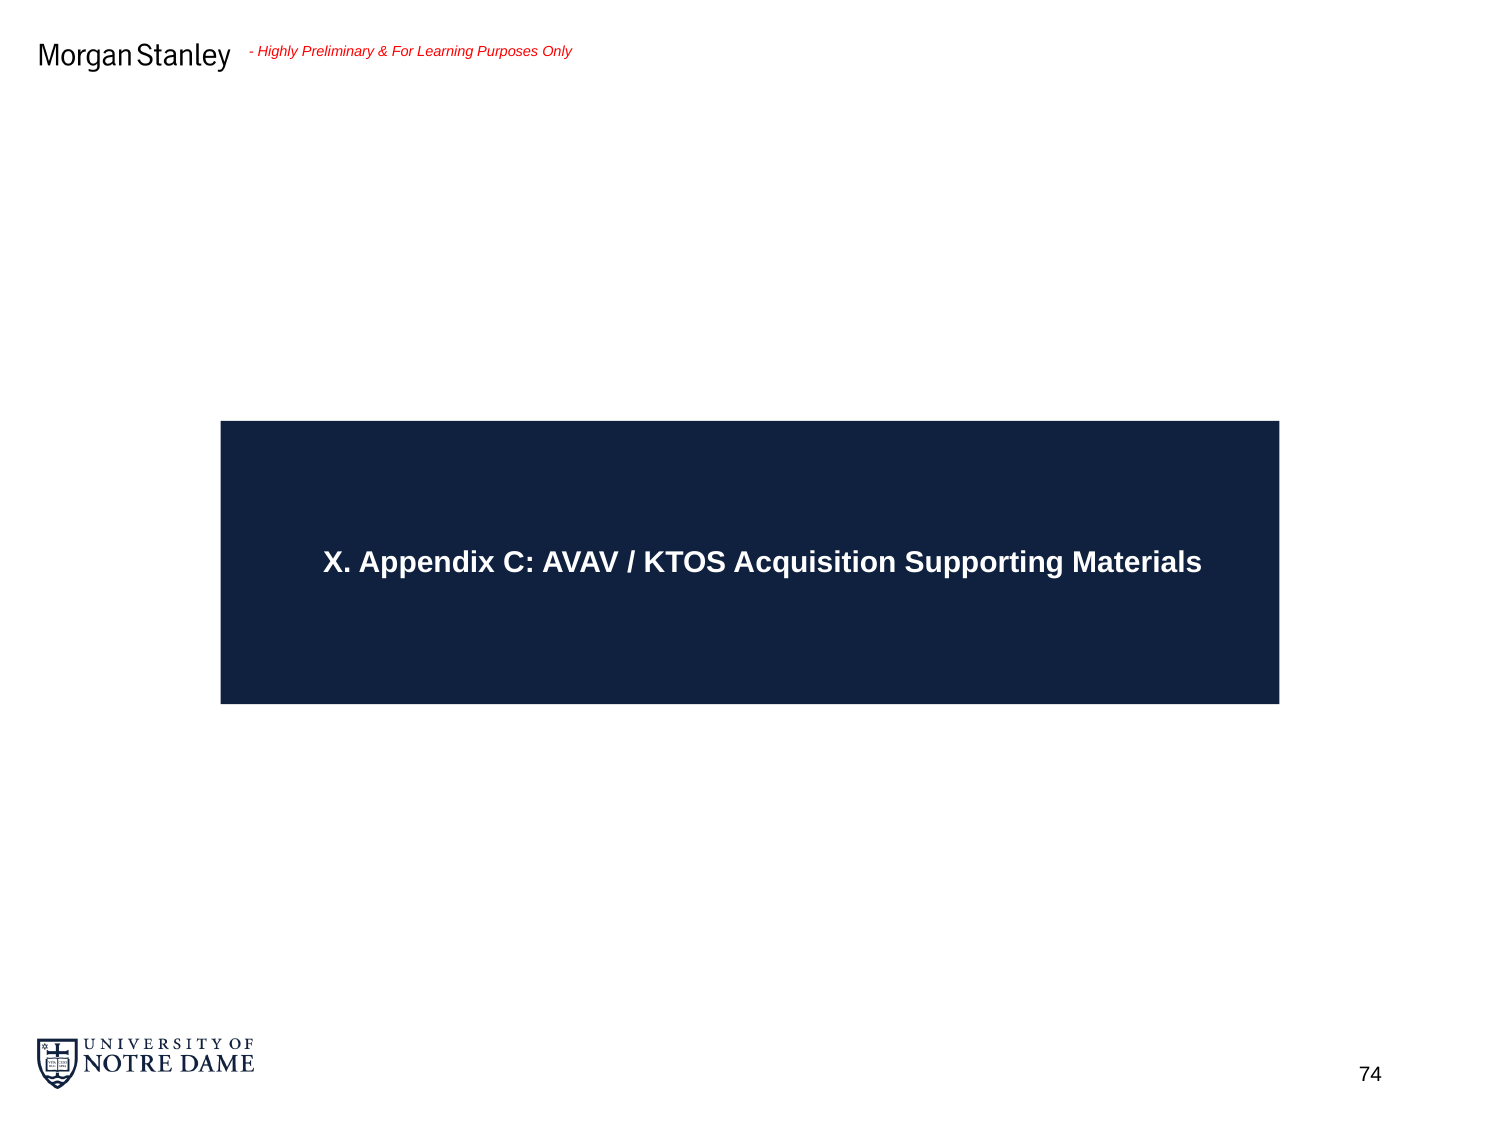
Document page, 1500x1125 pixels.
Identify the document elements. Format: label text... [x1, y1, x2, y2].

list X. Appendix C: AVAV / KTOS Acquisition Supporting Materials [269, 522, 1231, 603]
picture [26, 30, 244, 85]
picture [37, 1038, 254, 1089]
slide_number ‹#› [1059, 1042, 1397, 1103]
